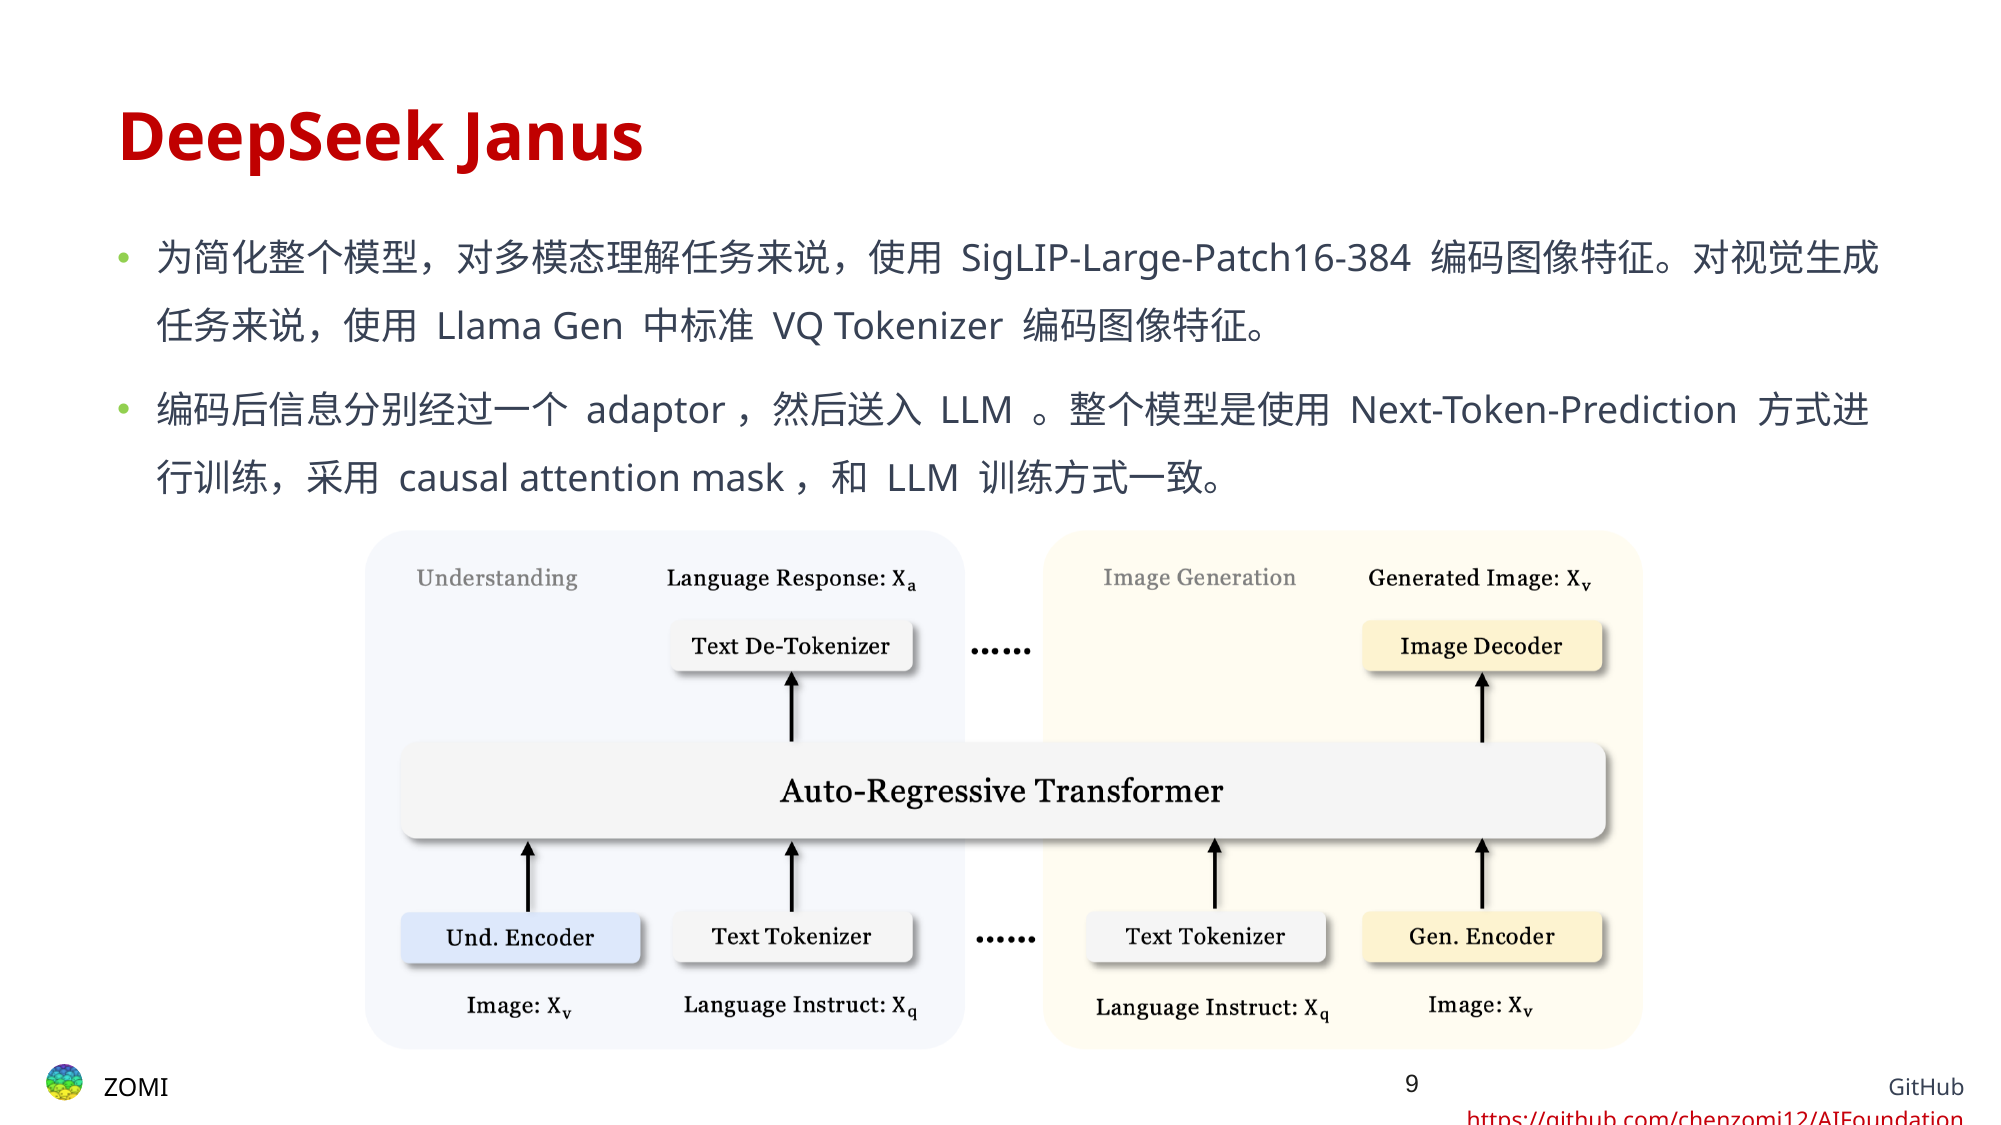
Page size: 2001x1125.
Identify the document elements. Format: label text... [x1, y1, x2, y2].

title DeepSeek Janus [102, 85, 1901, 183]
picture [338, 508, 1662, 1065]
list 为简化整个模型，对多模态理解任务来说，使用 SigLIP-Large-Patch16-384 编码图像特征。对视觉生成任务来说，使用 Llama Gen 中标准 VQ Tokenizer 编码图像特征。 编码后信息分别经过一个 adaptor，然后送入 LLM 。整个模型是使用 Next-Token-Prediction 方式进行训练，采用 causal attention mask，和 LLM 训练方式一致。 [102, 204, 1901, 1043]
picture [47, 1065, 82, 1100]
